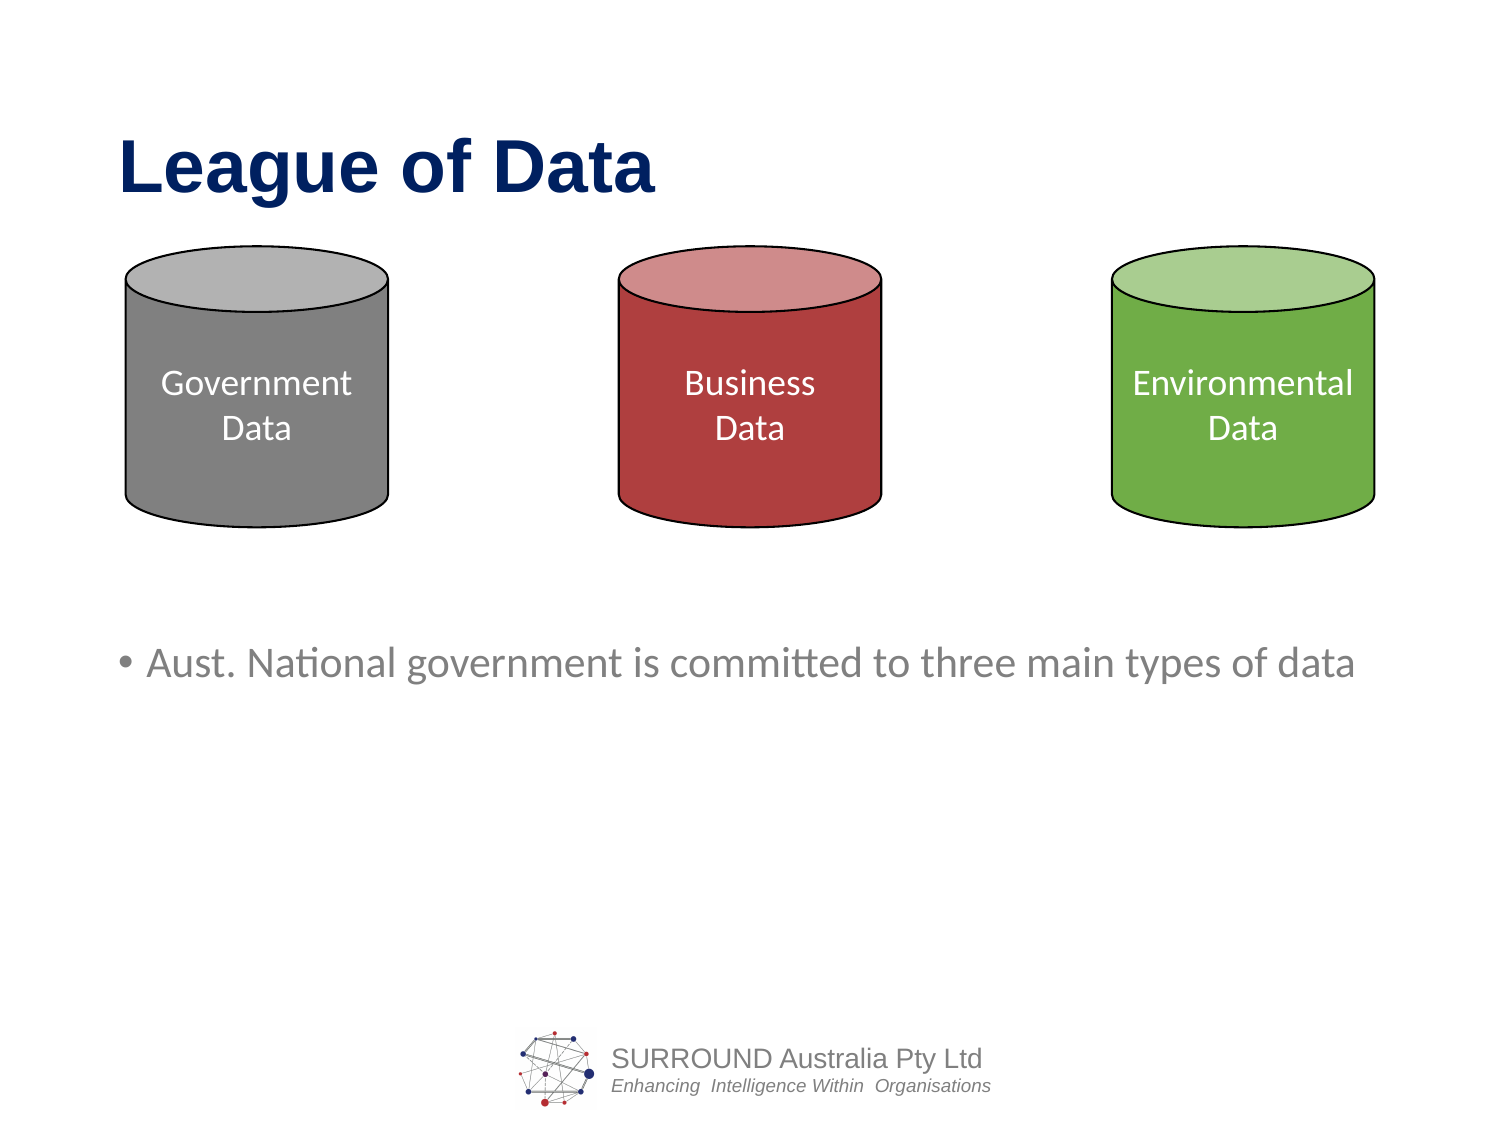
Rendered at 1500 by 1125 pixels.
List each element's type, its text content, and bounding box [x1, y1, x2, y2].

picture [515, 1027, 597, 1110]
text_box Environmental Data [1110, 245, 1376, 529]
title League of Data [103, 59, 1397, 278]
text_box Government Data [124, 245, 390, 529]
text_box Business Data [617, 245, 883, 529]
list Aust. National government is committed to three main types of data [103, 632, 1397, 714]
